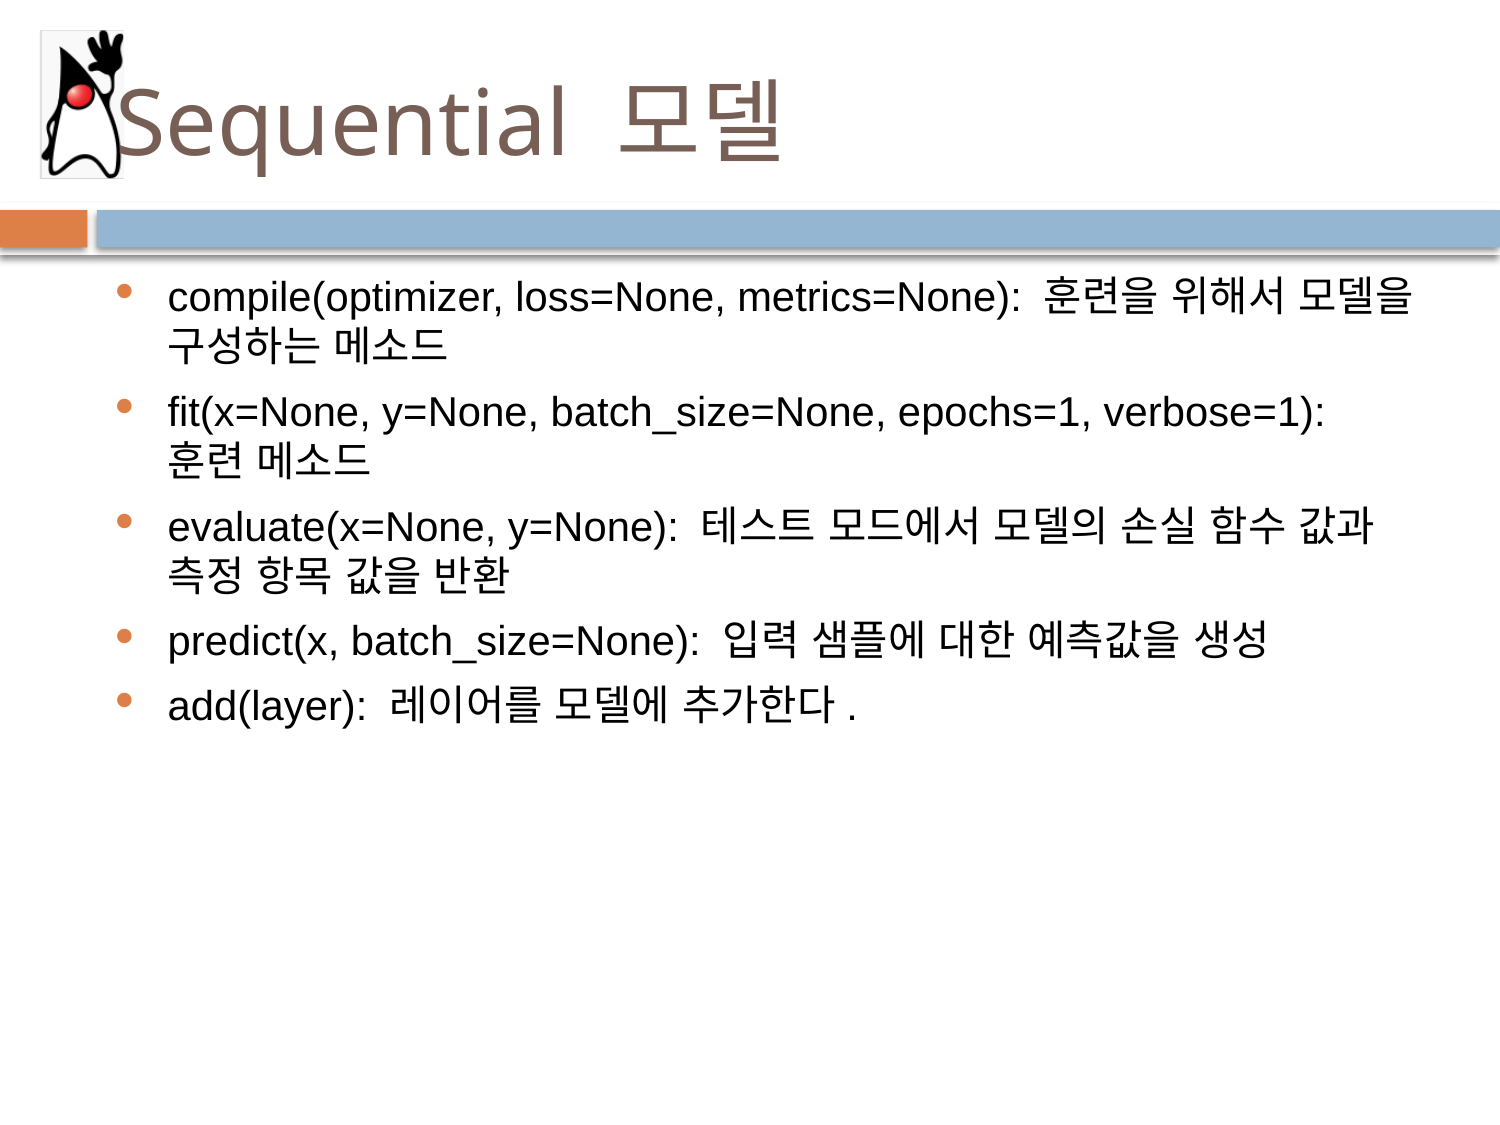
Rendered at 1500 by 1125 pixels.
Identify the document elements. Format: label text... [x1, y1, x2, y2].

title Sequential 모델 [100, 37, 1438, 200]
picture [39, 30, 124, 179]
list compile(optimizer, loss=None, metrics=None): 훈련을 위해서 모델을 구성하는 메소드 fit(x=None, y=None, batch_size=None, epochs=1, verbose=1): 훈련 메소드 evaluate(x=None, y=None): 테스트 모드에서 모델의 손실 함수 값과 측정 항목 값을 반환 predict(x, batch_size=None): 입력 샘플에 대한 예측값을 생성 add(layer): 레이어를 모델에 추가한다. [100, 262, 1438, 1000]
